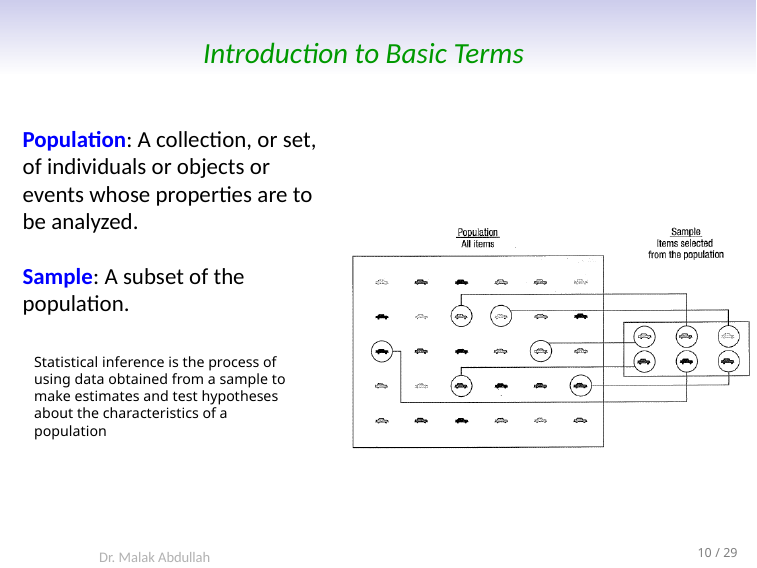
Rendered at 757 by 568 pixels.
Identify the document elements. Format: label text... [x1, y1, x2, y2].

list Population: A collection, or set, of individuals or objects or events whose properties are to be analyzed. Sample: A subset of the population. [22, 124, 329, 347]
title Introduction to Basic Terms [203, 34, 582, 106]
picture [0, 0, 756, 74]
text_box Statistical inference is the process of using data obtained from a sample to make estimates and test hypotheses about the characteristics of a population [19, 346, 314, 447]
footer Dr. Malak Abdullah [0, 548, 332, 566]
picture [341, 212, 757, 455]
slide_number 10 / 29 [691, 548, 749, 565]
